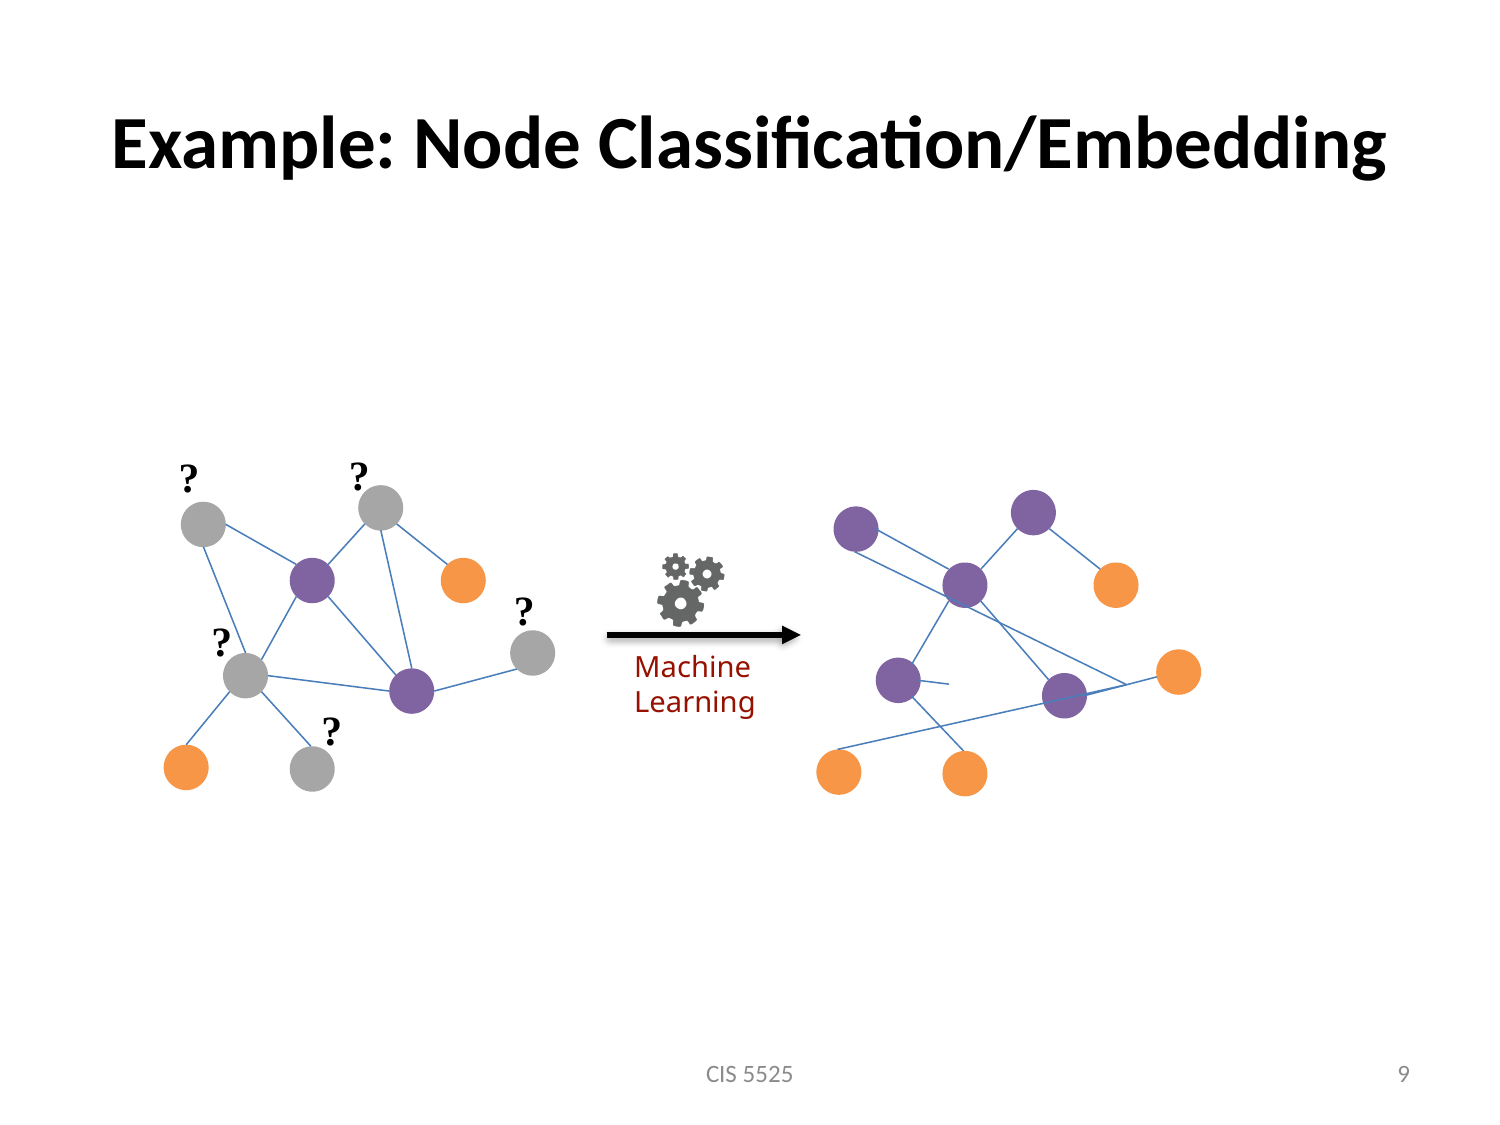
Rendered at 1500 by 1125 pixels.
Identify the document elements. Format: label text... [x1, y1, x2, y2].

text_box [163, 441, 556, 792]
slide_number 9 [1074, 1042, 1425, 1103]
footer CIS 5525 [512, 1042, 988, 1103]
text_box Machine Learning [619, 640, 811, 726]
picture [651, 551, 730, 630]
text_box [816, 489, 1202, 797]
title Example: Node Classification/Embedding [75, 45, 1425, 233]
